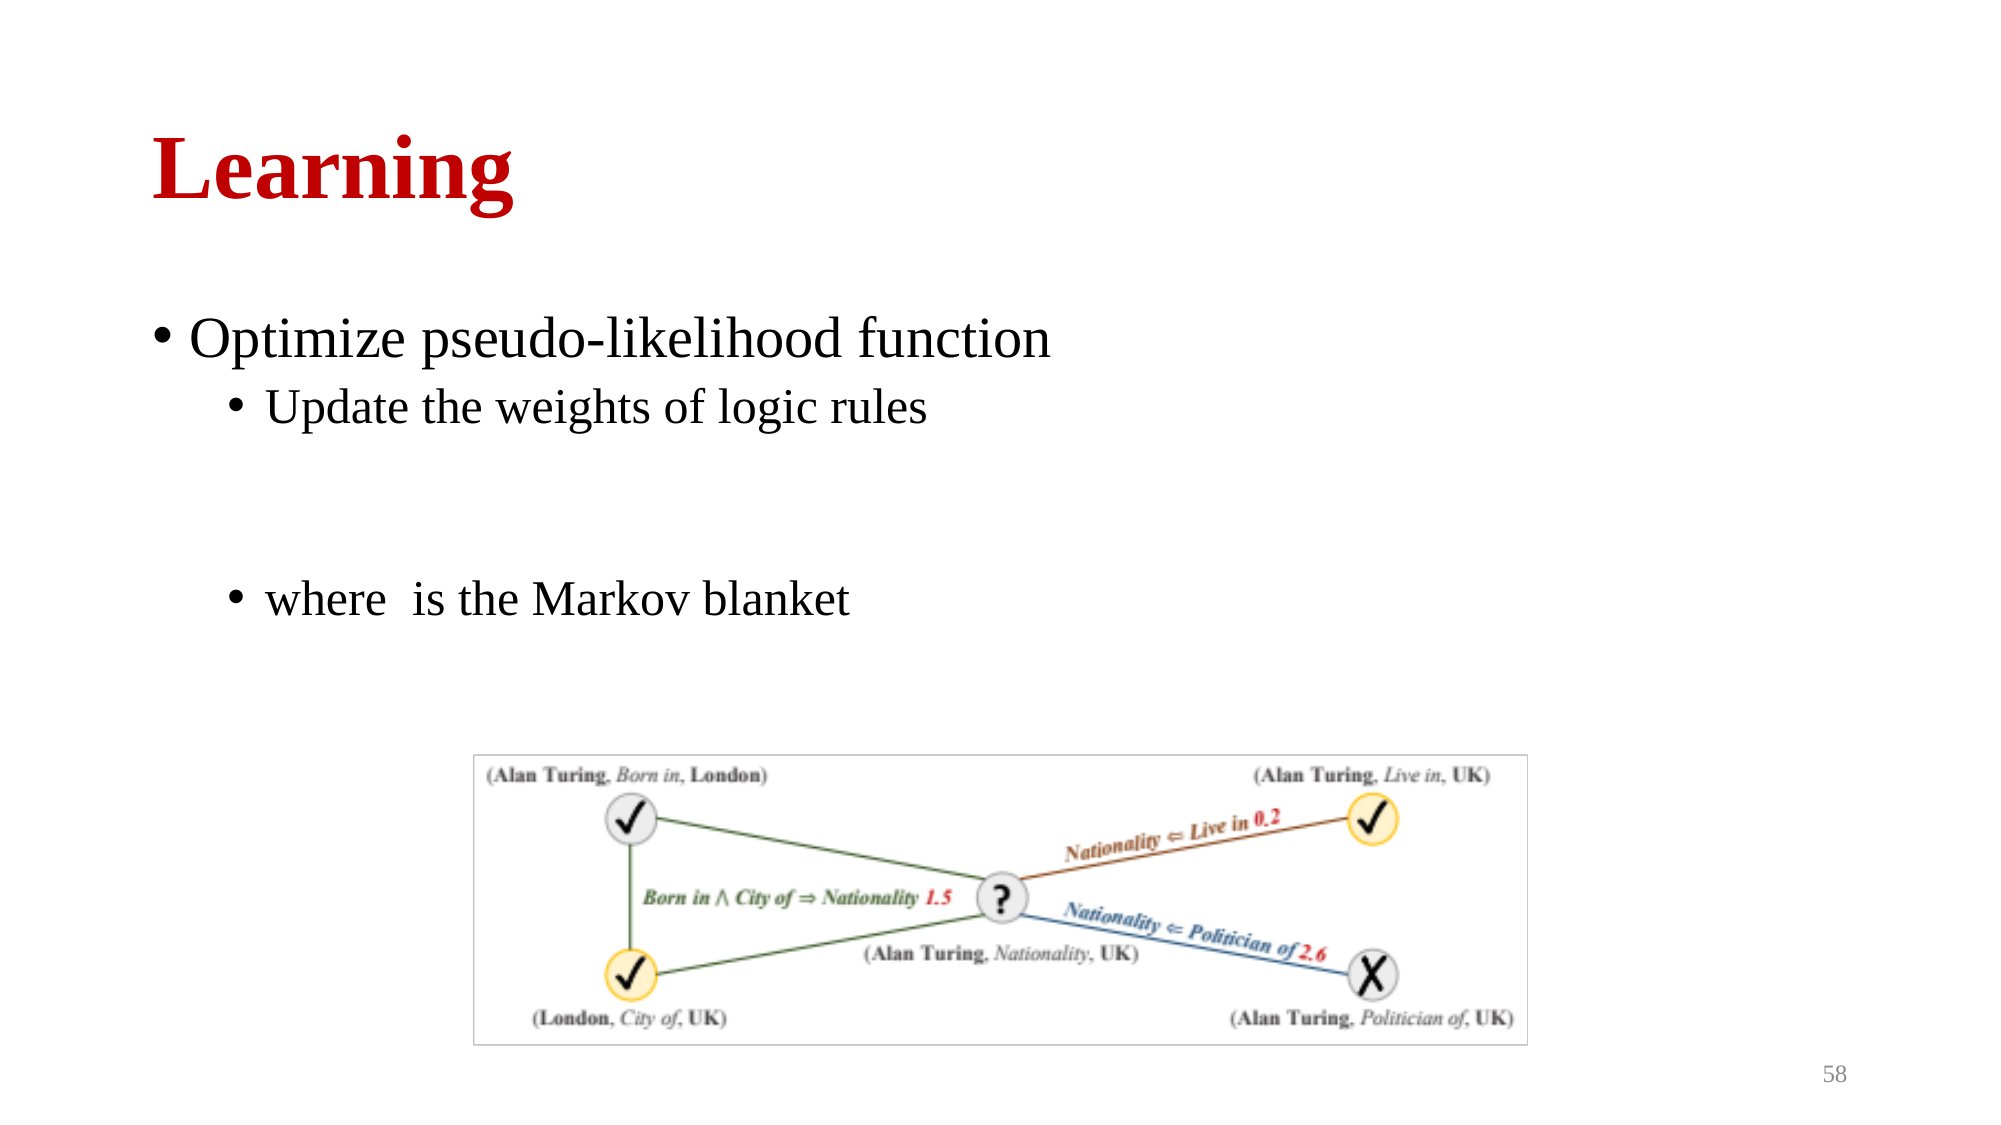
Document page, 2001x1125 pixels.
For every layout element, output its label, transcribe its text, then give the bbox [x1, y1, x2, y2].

slide_number 58 [1412, 1042, 1863, 1103]
title Learning [137, 59, 1863, 278]
picture [472, 720, 1528, 1066]
